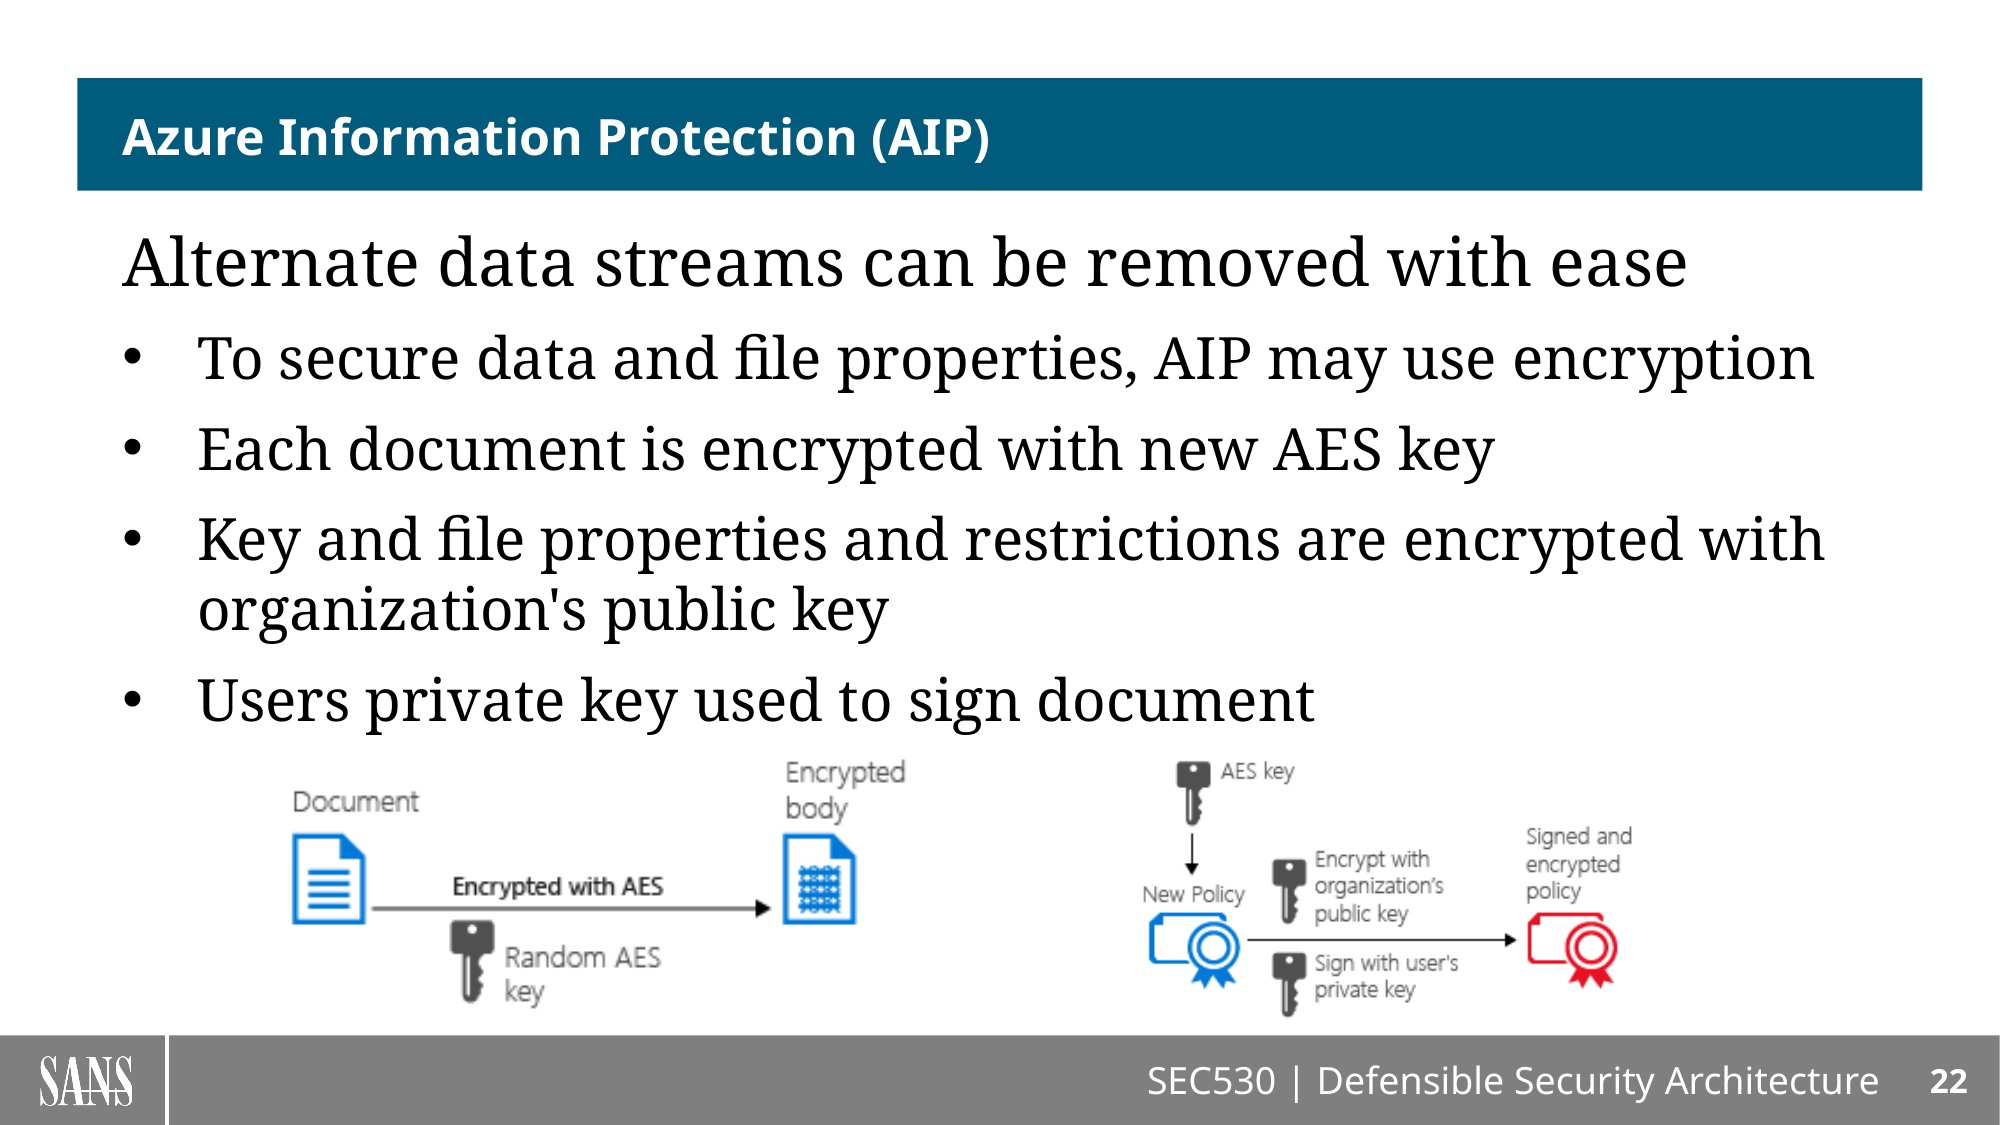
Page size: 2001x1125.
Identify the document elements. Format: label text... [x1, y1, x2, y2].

picture [1124, 744, 1686, 1024]
title Azure Information Protection (AIP) [107, 78, 1893, 191]
list Alternate data streams can be removed with ease To secure data and file properties, AIP may use encryption Each document is encrypted with new AES key Key and file properties and restrictions are encrypted with organization's public key Users private key used to sign document [107, 212, 1893, 1013]
picture [250, 749, 925, 1029]
